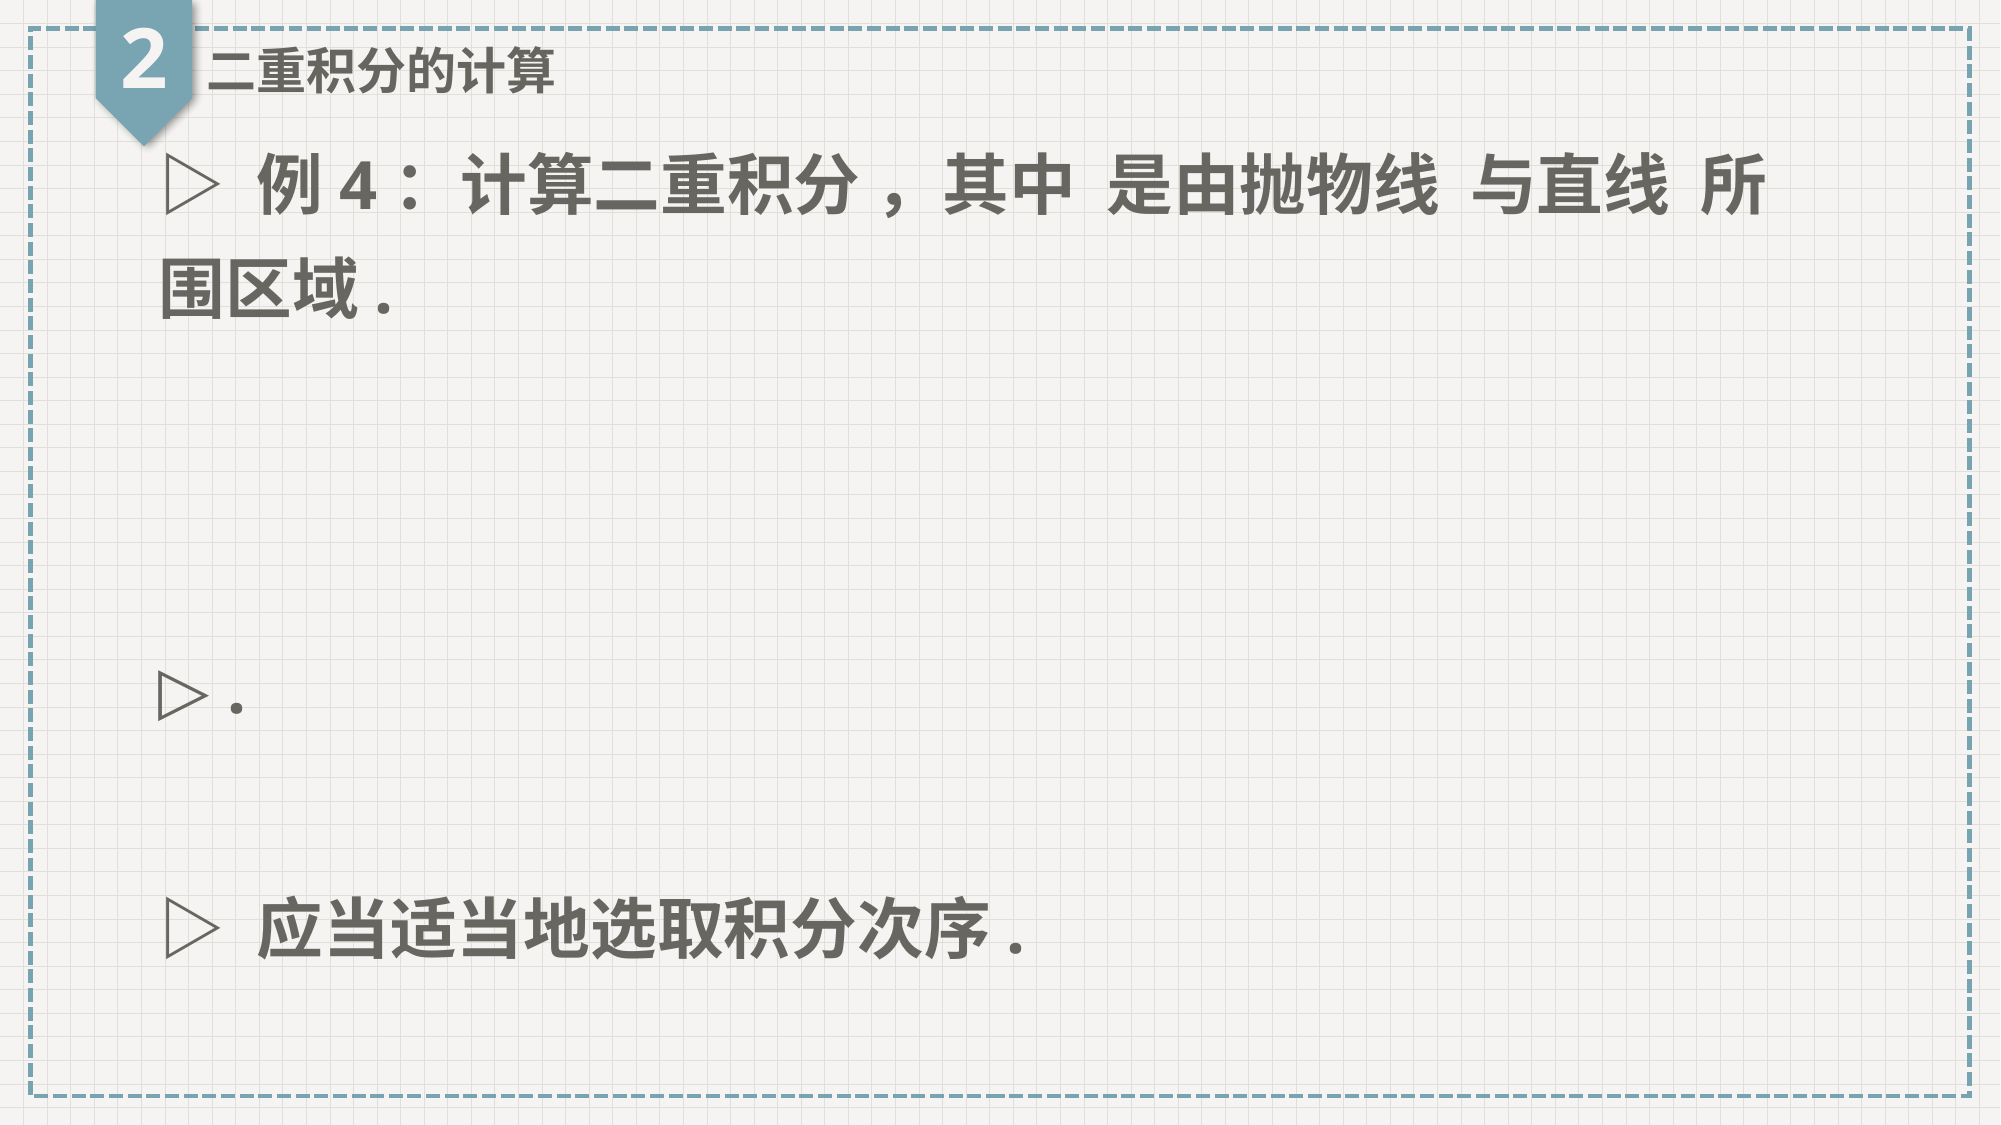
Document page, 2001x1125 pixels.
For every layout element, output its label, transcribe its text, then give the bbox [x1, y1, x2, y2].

list 二重积分的计算 [192, 35, 1114, 112]
list 2 [95, 0, 193, 123]
text_box ▷ 应当适当地选取积分次序. [143, 855, 1905, 975]
